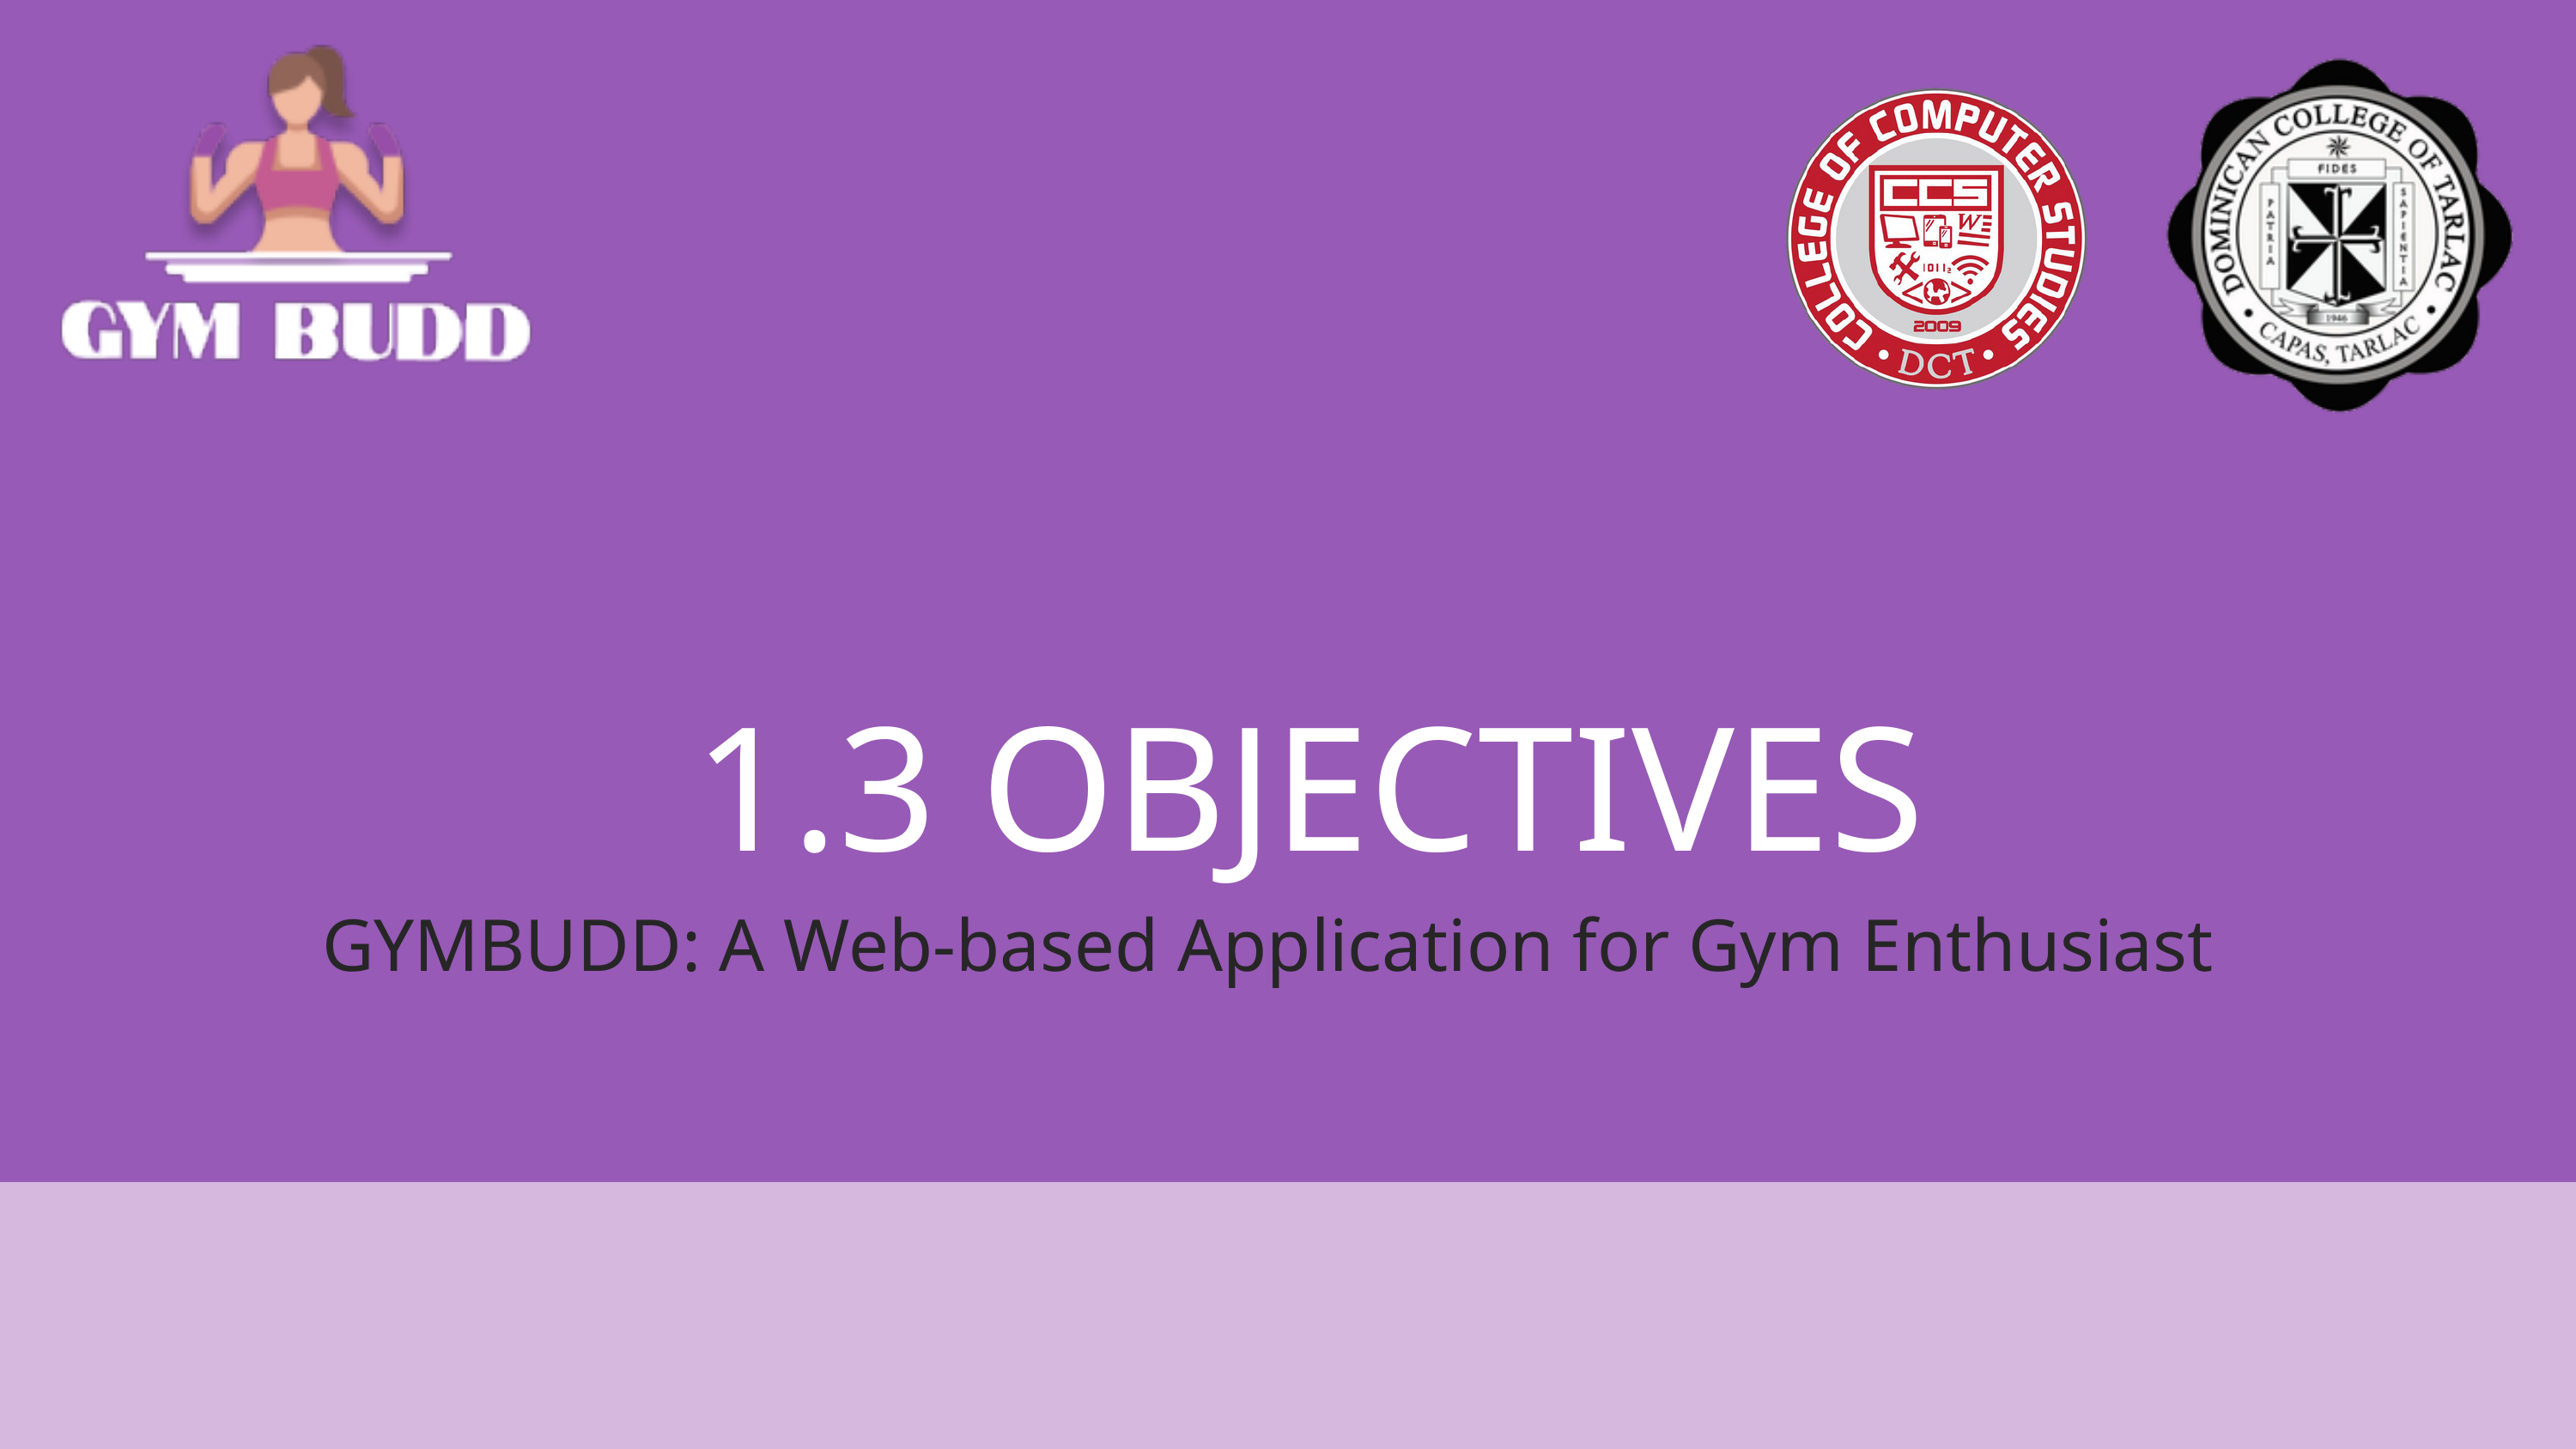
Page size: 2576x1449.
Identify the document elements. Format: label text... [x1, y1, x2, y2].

text_box 1.3 OBJECTIVES [21, 685, 2576, 886]
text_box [0, 0, 2576, 428]
picture [44, 40, 551, 371]
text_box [0, 1182, 2576, 1449]
text_box GYMBUDD: A Web-based Application for Gym Enthusiast [268, 885, 2269, 985]
